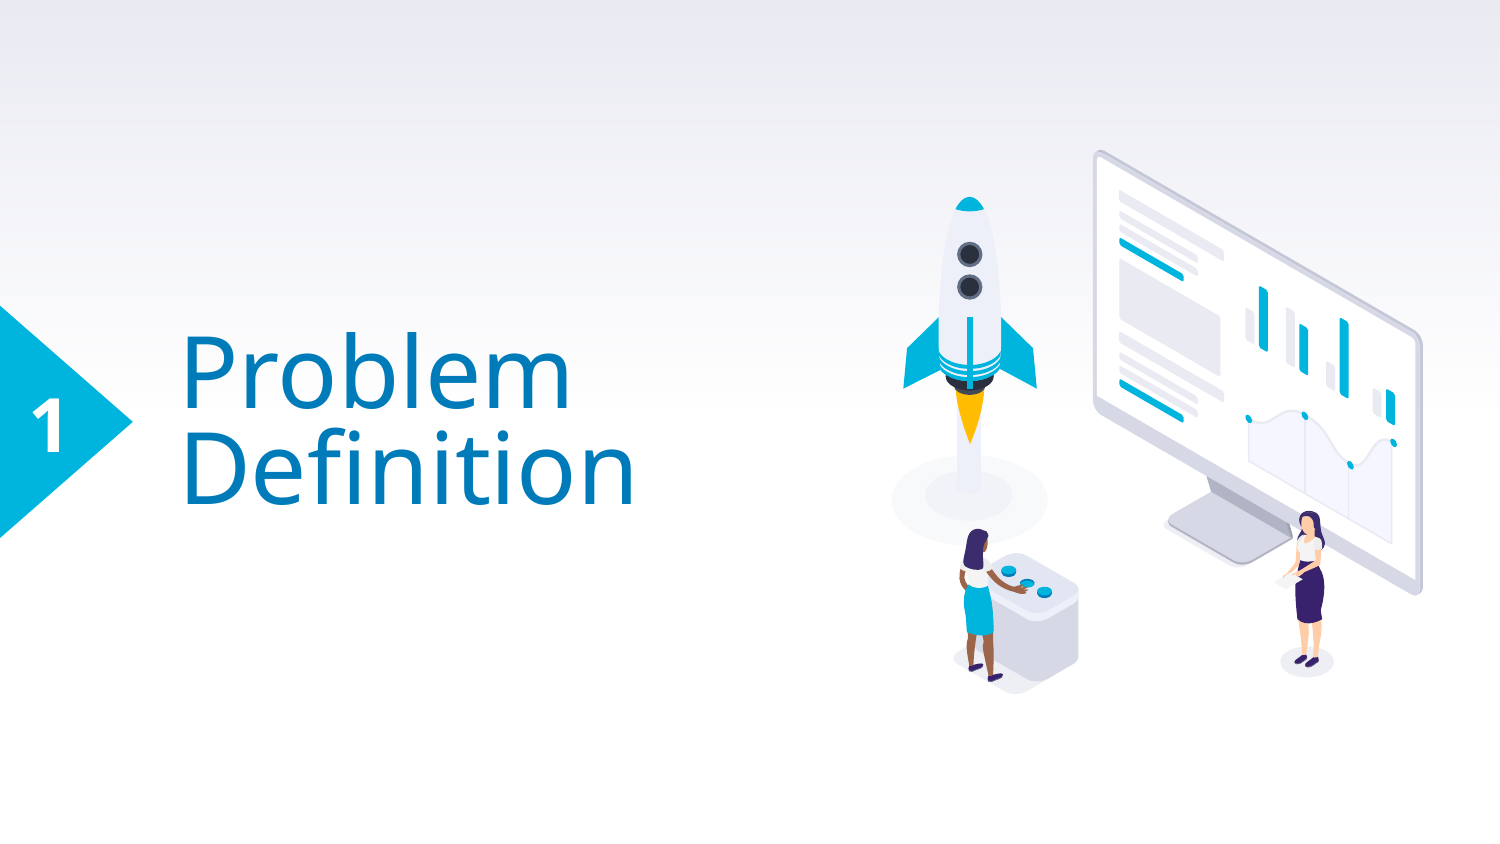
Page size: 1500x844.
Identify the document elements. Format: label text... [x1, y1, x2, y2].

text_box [891, 149, 1424, 695]
text_box 1 [0, 306, 100, 540]
title Problem Definition [178, 333, 886, 524]
